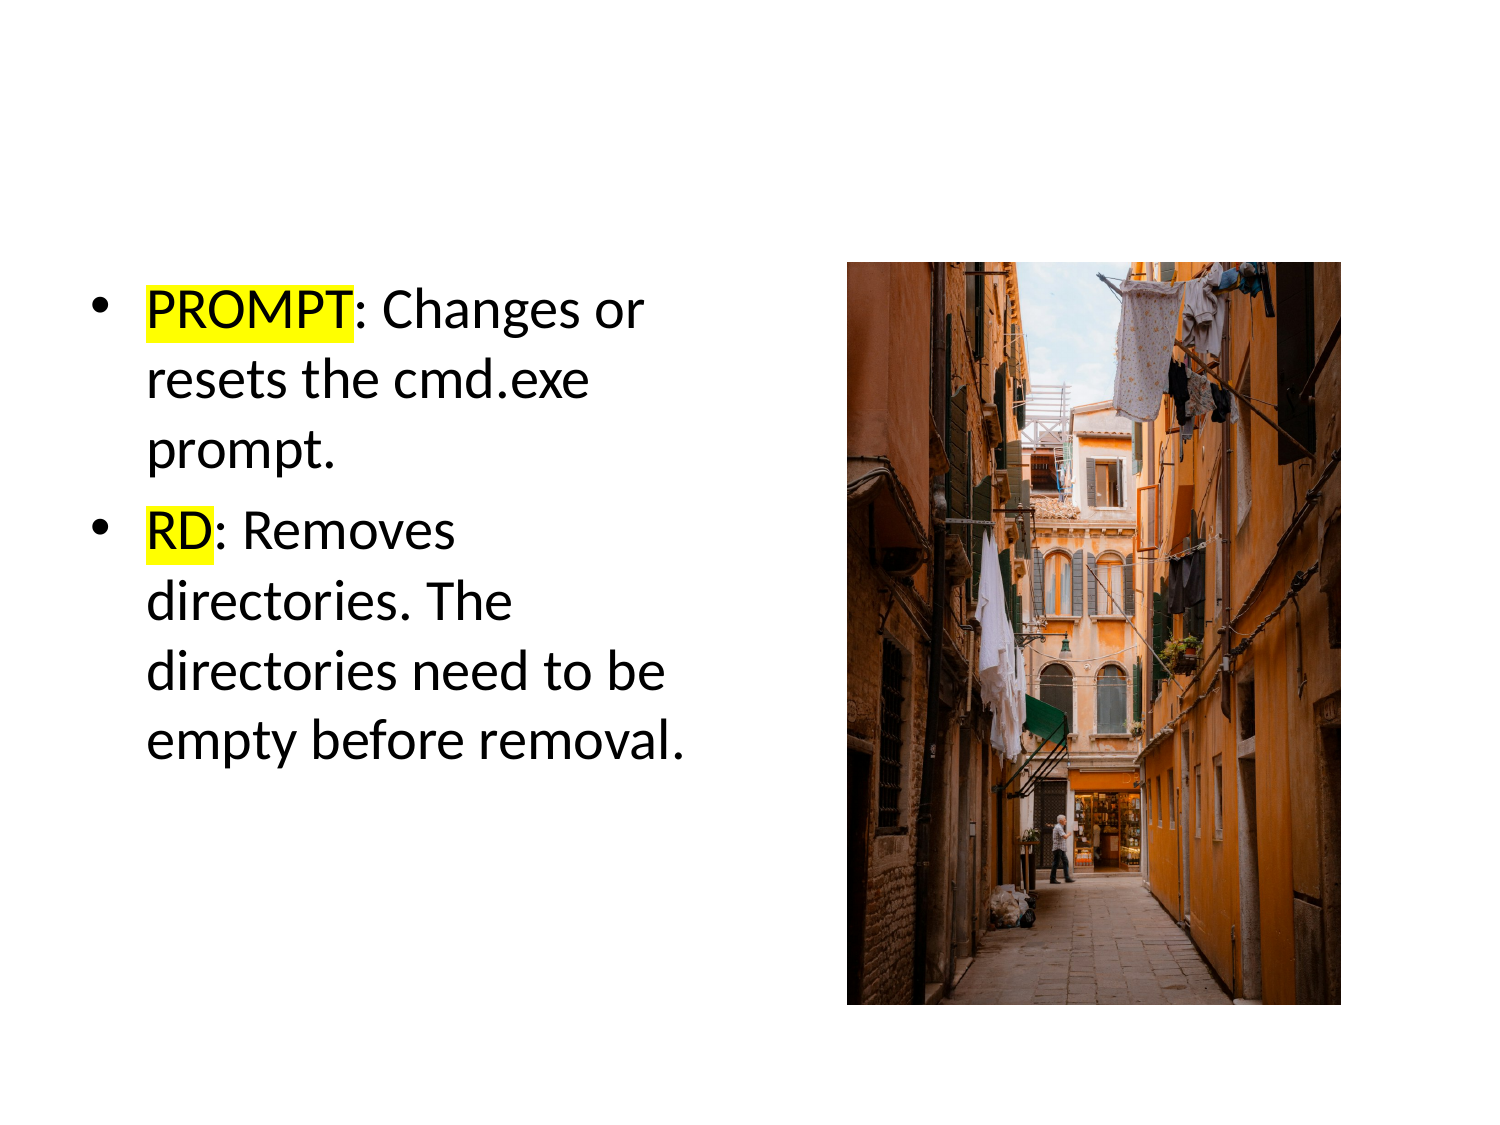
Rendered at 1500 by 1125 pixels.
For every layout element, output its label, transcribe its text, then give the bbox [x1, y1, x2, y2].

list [846, 262, 1341, 1006]
list PROMPT: Changes or resets the cmd.exe prompt. RD: Removes directories. The directories need to be empty before removal. [75, 262, 738, 1005]
